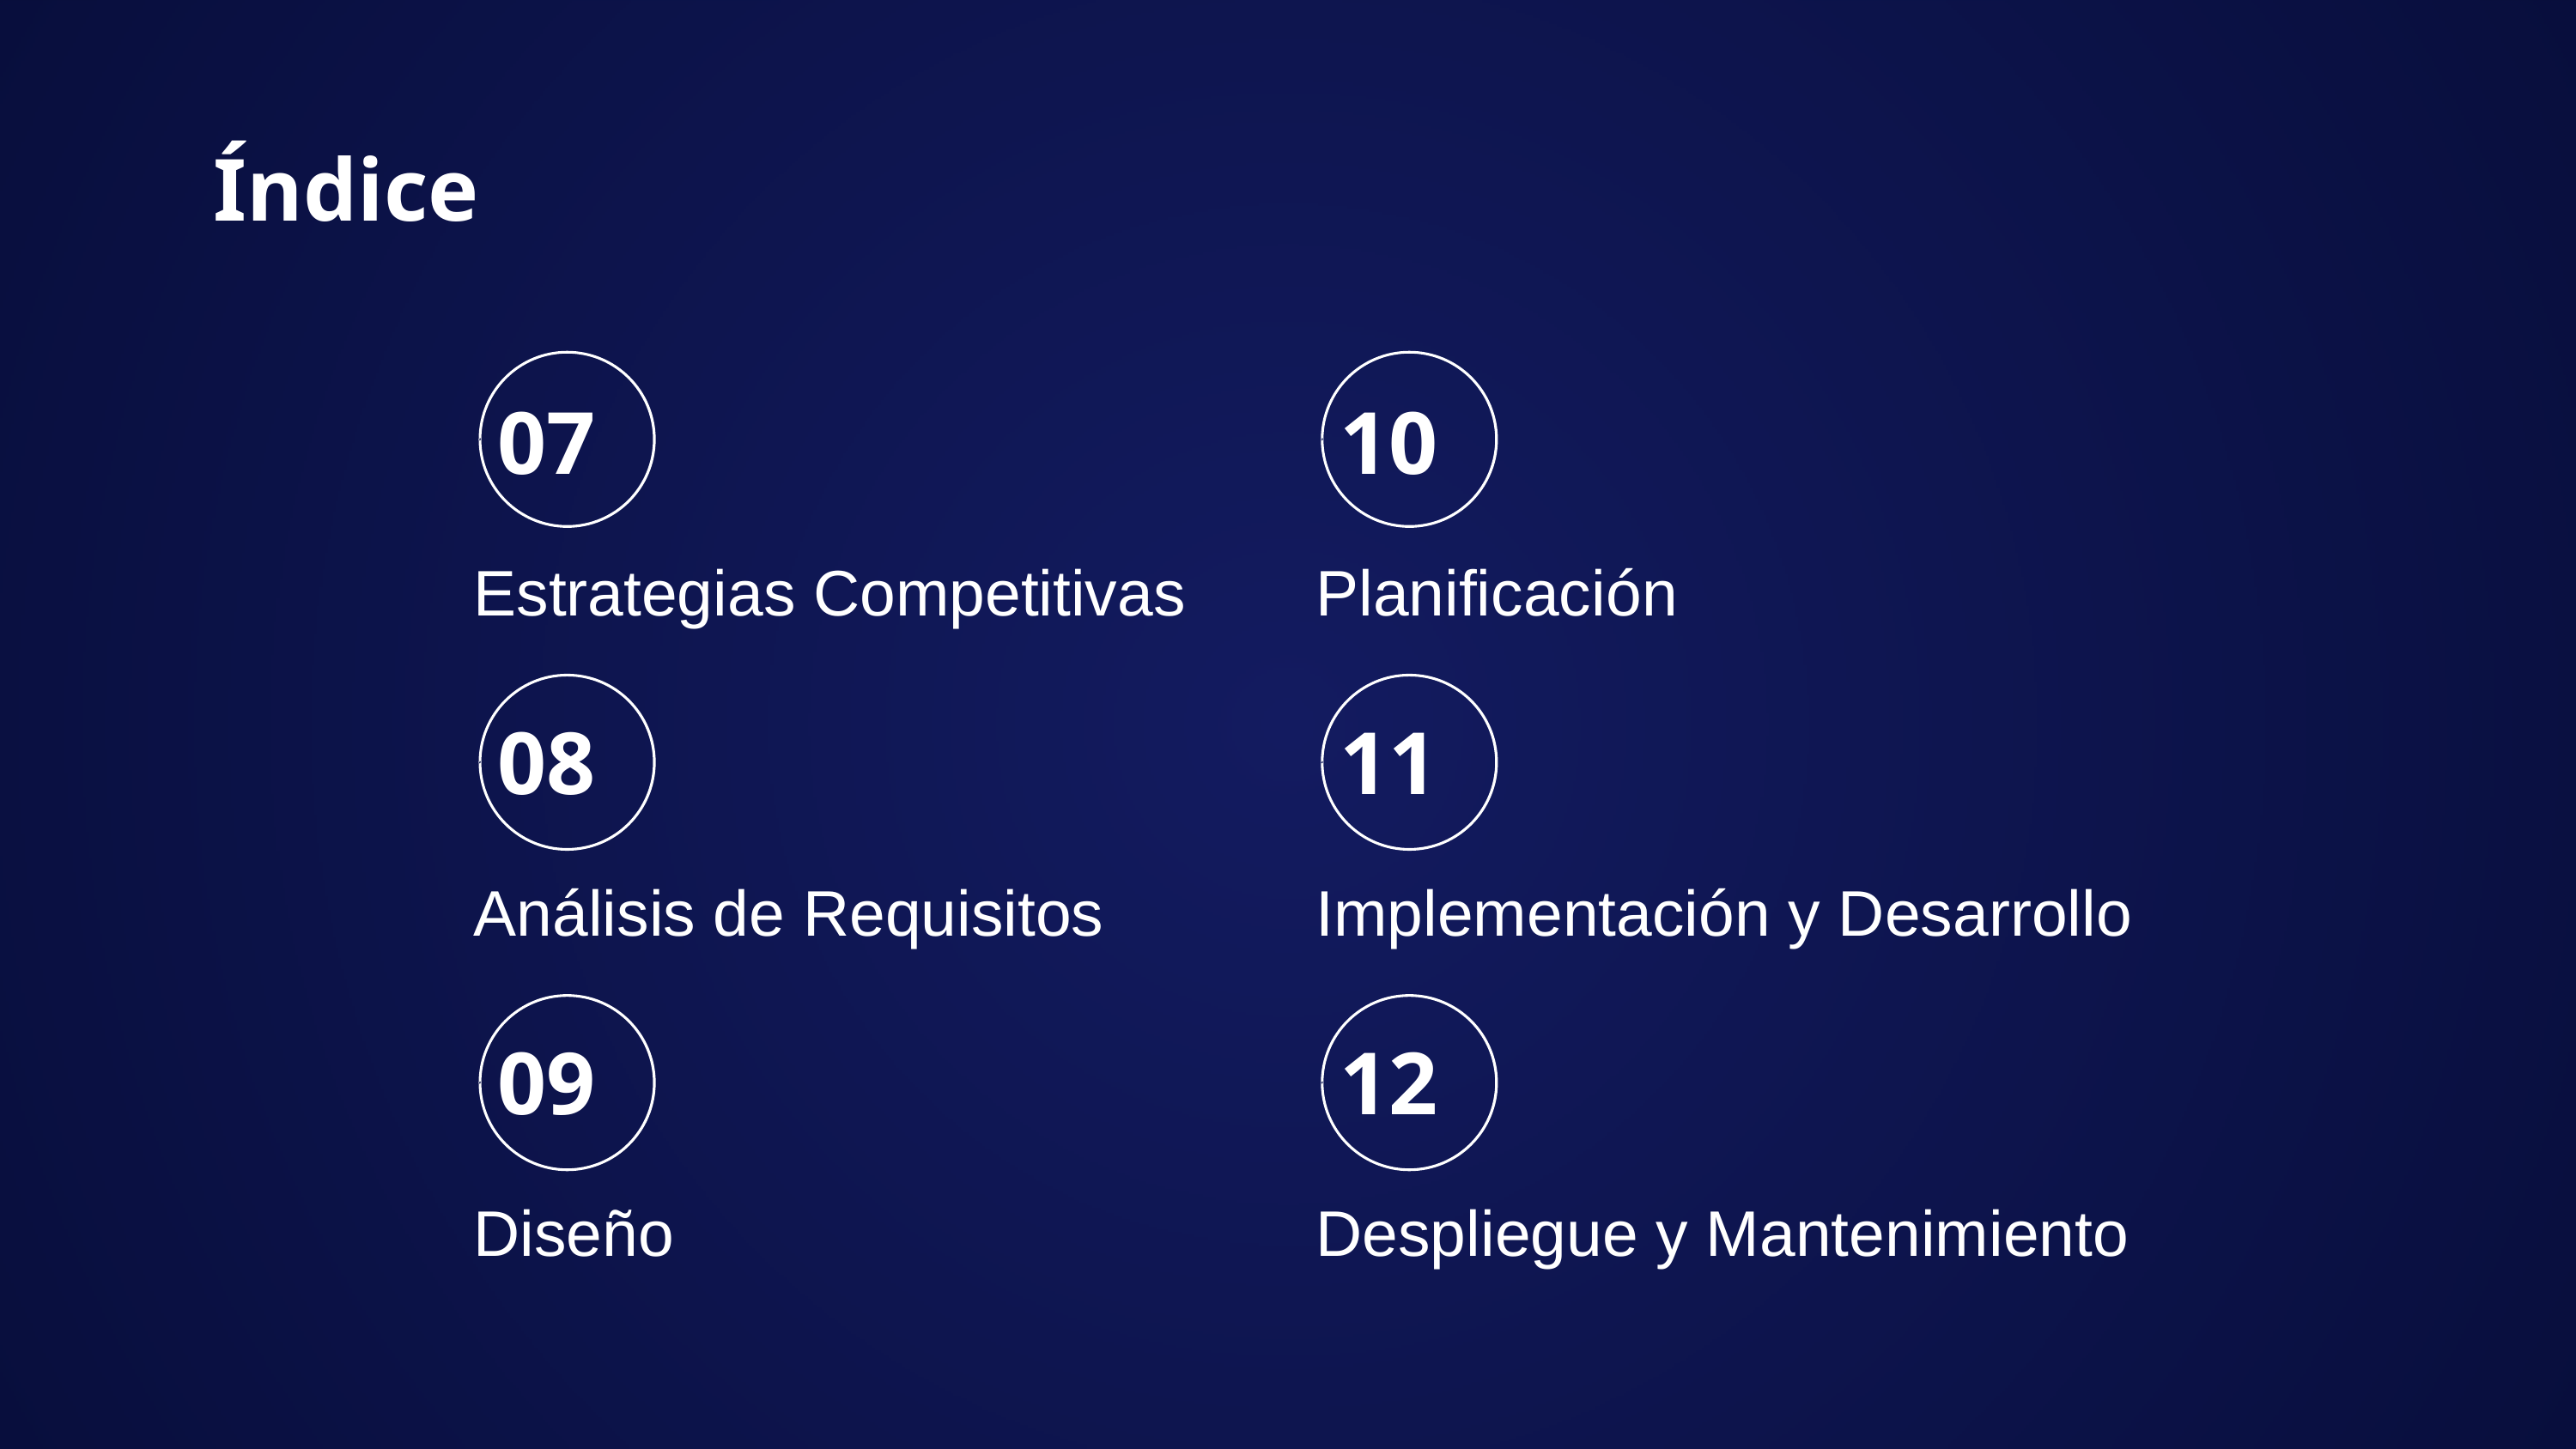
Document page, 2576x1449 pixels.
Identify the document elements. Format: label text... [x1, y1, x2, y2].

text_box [478, 673, 656, 852]
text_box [1321, 673, 1498, 852]
text_box Implementación y Desarrollo [1315, 871, 2157, 949]
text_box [1321, 993, 1498, 1172]
text_box Planificación [1315, 551, 2103, 629]
text_box Estrategias Competitivas [473, 551, 1261, 629]
text_box Análisis de Requisitos [473, 871, 1261, 949]
text_box Diseño [473, 1191, 1261, 1270]
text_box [478, 350, 656, 529]
text_box [0, 0, 2576, 1449]
text_box Índice [213, 135, 2362, 239]
text_box Despliegue y Mantenimiento [1315, 1191, 2157, 1270]
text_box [1321, 350, 1498, 529]
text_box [478, 993, 656, 1172]
